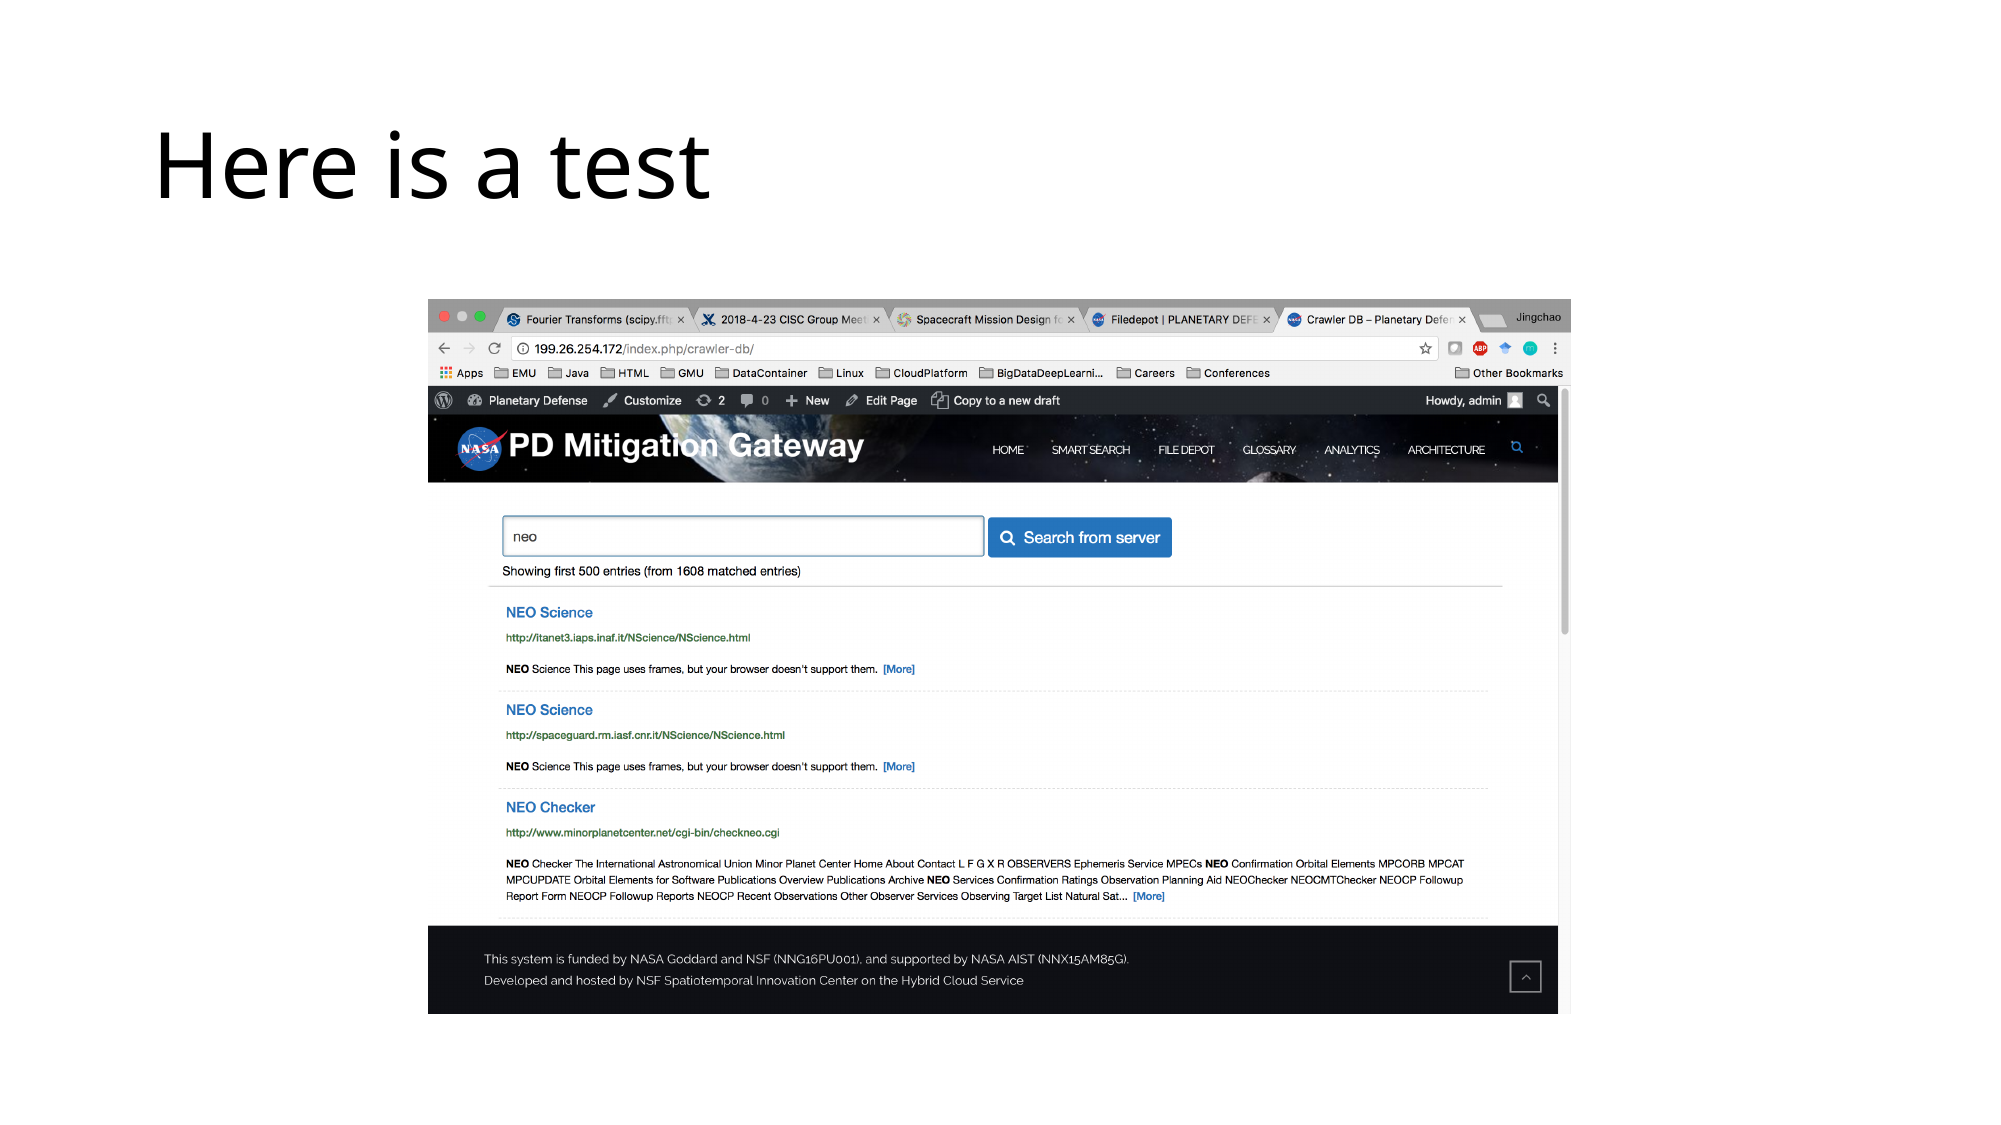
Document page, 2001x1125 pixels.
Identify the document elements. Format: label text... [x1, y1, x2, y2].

title Here is a test [137, 59, 1863, 278]
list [428, 299, 1572, 1014]
